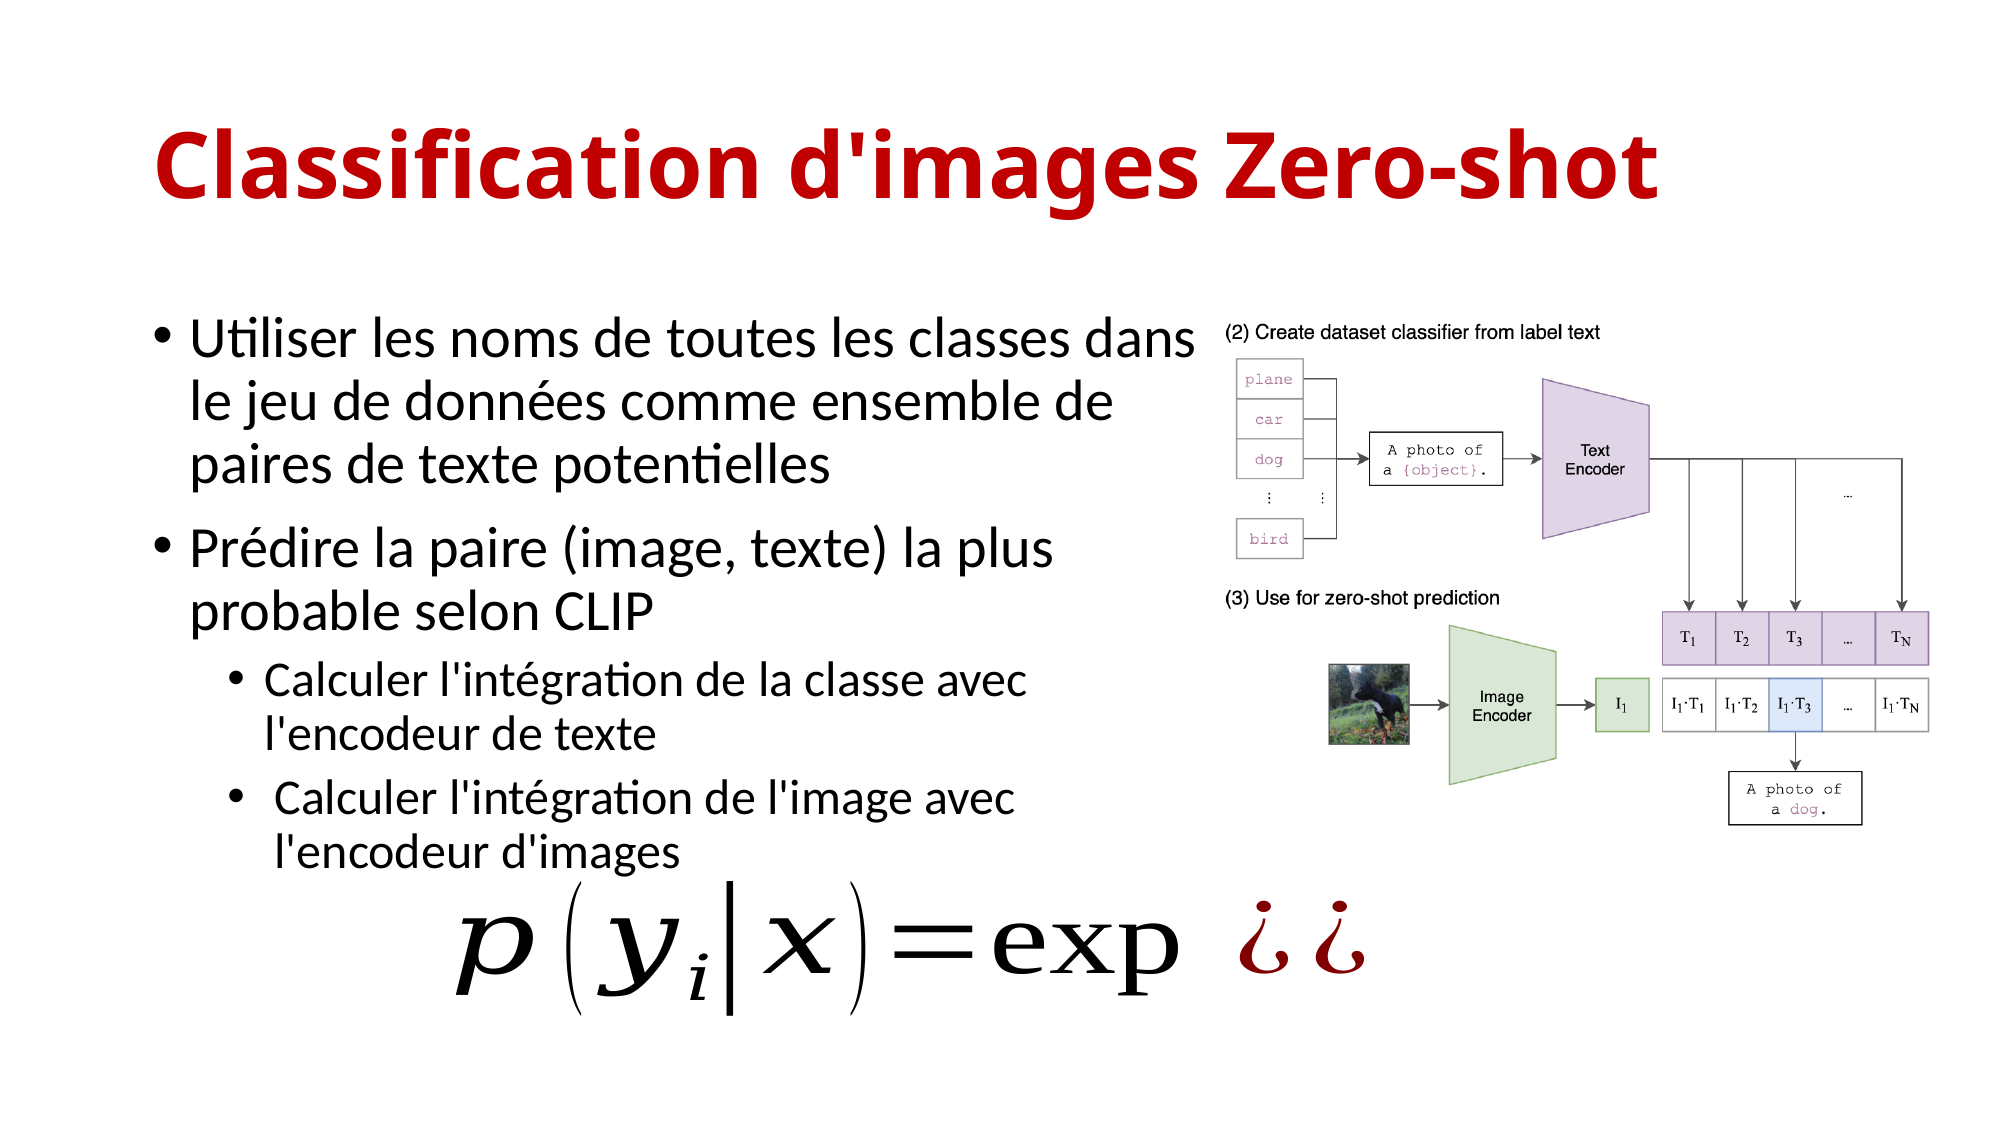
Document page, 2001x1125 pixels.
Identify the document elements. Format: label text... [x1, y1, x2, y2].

list Utiliser les noms de toutes les classes dans le jeu de données comme ensemble de paires de texte potentielles Prédire la paire (image, texte) la plus probable selon CLIP Calculer l'intégration de la classe avec l'encodeur de texte Calculer l'intégration de l'image avec l'encodeur d'images [137, 299, 1225, 1014]
picture [1208, 299, 1945, 839]
title Classification d'images Zero-shot [137, 59, 1863, 278]
